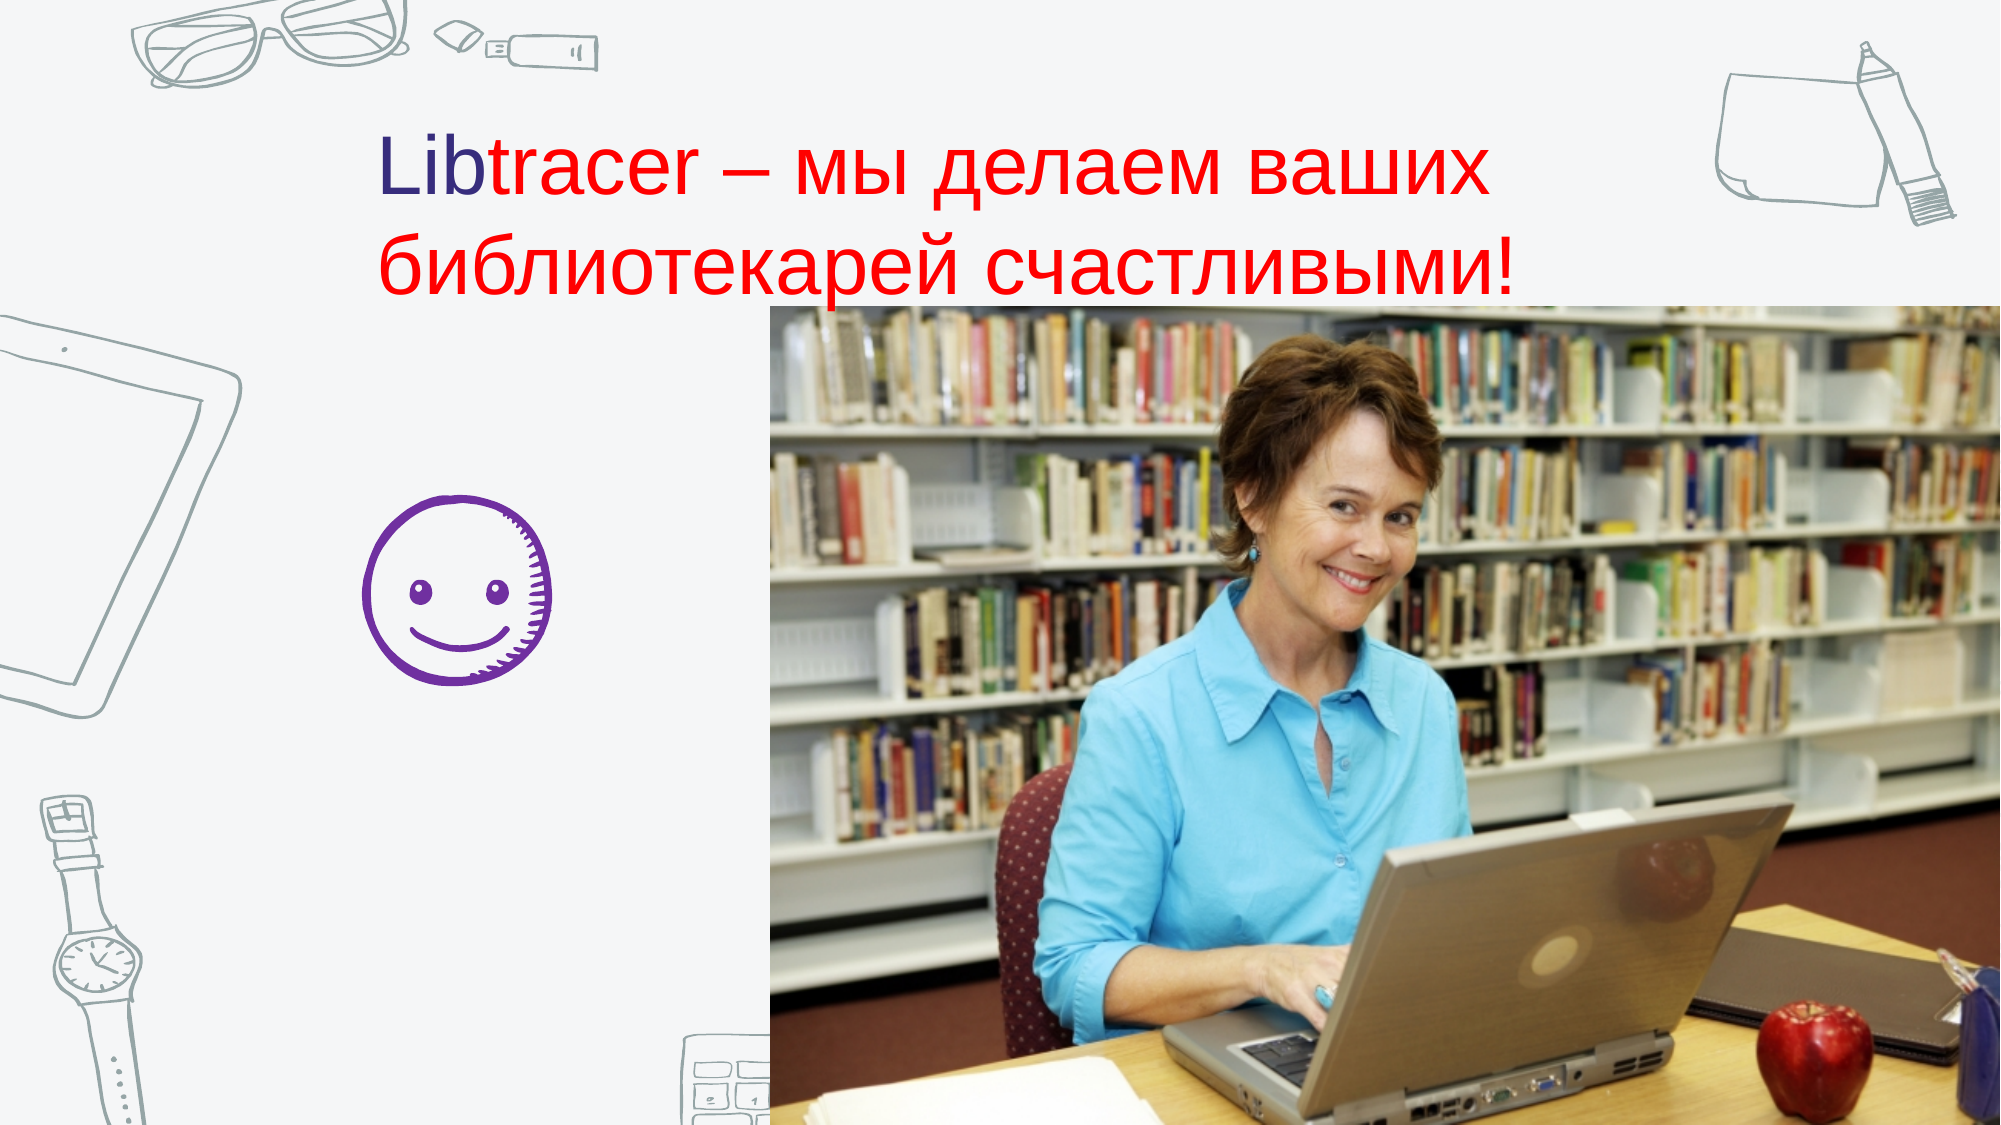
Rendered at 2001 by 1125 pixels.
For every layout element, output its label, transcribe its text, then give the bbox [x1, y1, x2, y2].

text_box [361, 494, 553, 687]
picture [770, 305, 2000, 1125]
text_box Libtracer – мы делаем ваших библиотекарей счастливыми! [361, 104, 1802, 319]
